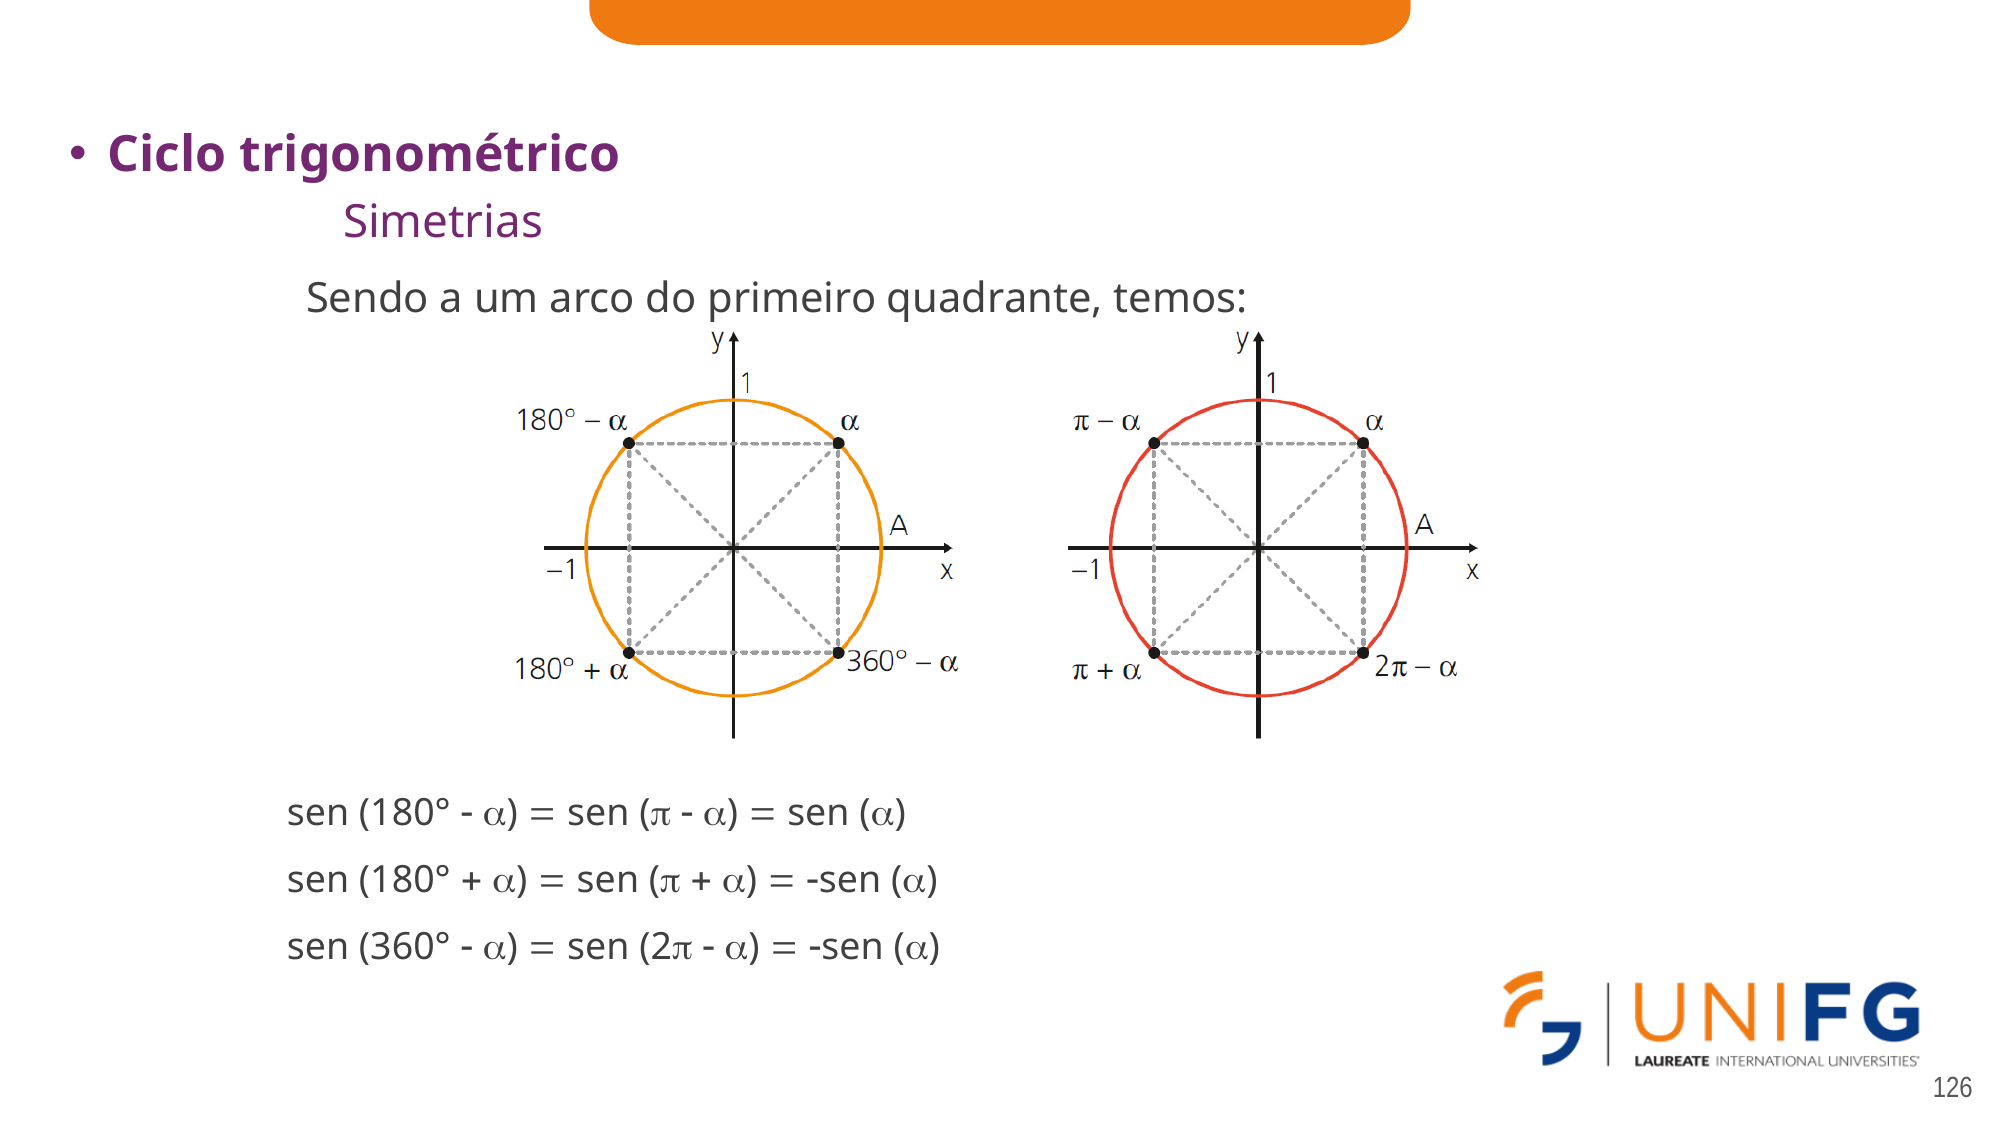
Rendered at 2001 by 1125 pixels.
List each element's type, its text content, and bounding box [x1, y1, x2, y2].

picture [1494, 1019, 1928, 1074]
list Ciclo trigonométrico [55, 120, 1945, 1019]
text_box sen (180°  )  sen (  )  sen () sen (180°  )  sen (  )  sen () sen (360°  )  sen (2  )  sen () [272, 759, 985, 974]
text_box Sendo a um arco do primeiro quadrante, temos: [291, 263, 1375, 328]
text_box Simetrias [328, 184, 1483, 255]
picture [516, 328, 1484, 739]
